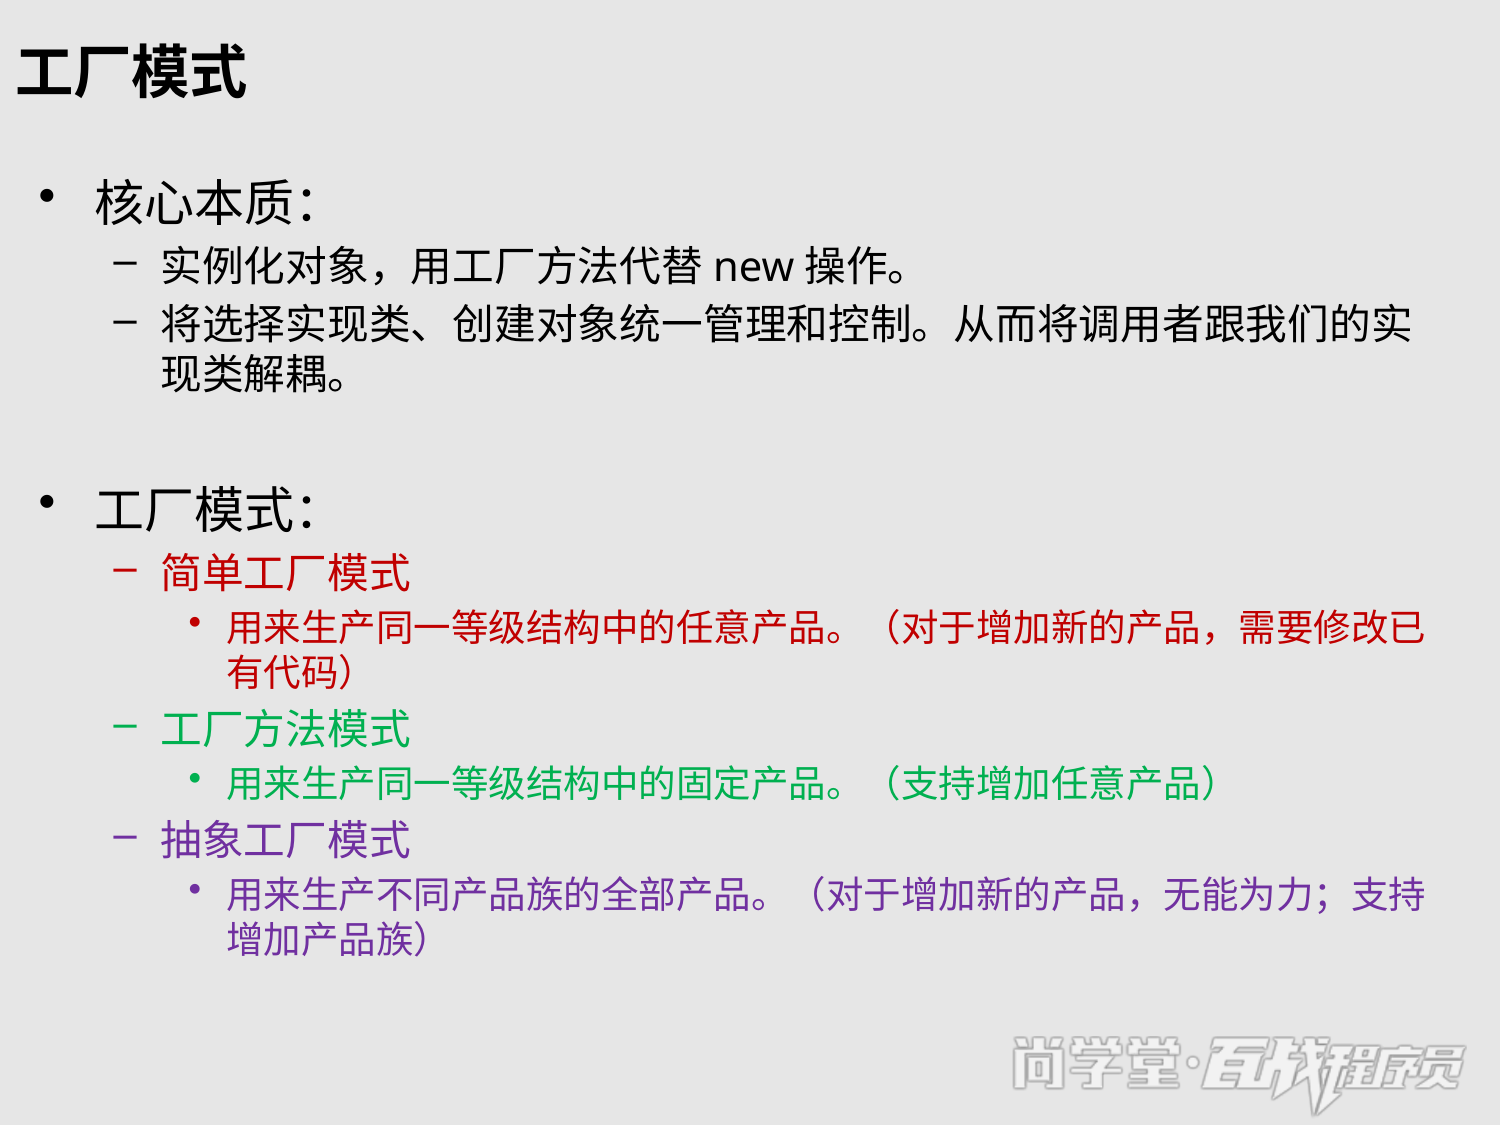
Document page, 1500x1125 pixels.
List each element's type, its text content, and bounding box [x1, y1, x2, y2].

picture [1012, 1036, 1467, 1119]
title 工厂模式 [0, 0, 1164, 141]
list 核心本质： 实例化对象，用工厂方法代替new操作。 将选择实现类、创建对象统一管理和控制。从而将调用者跟我们的实现类解耦。 工厂模式： 简单工厂模式 用来生产同一等级结构中的任意产品。（对于增加新的产品，需要修改已有代码） 工厂方法模式 用来生产同一等级结构中的固定产品。（支持增加任意产品） 抽象工厂模式 用来生产不同产品族的全部产品。（对于增加新的产品，无能为力；支持增加产品族） [23, 164, 1465, 997]
